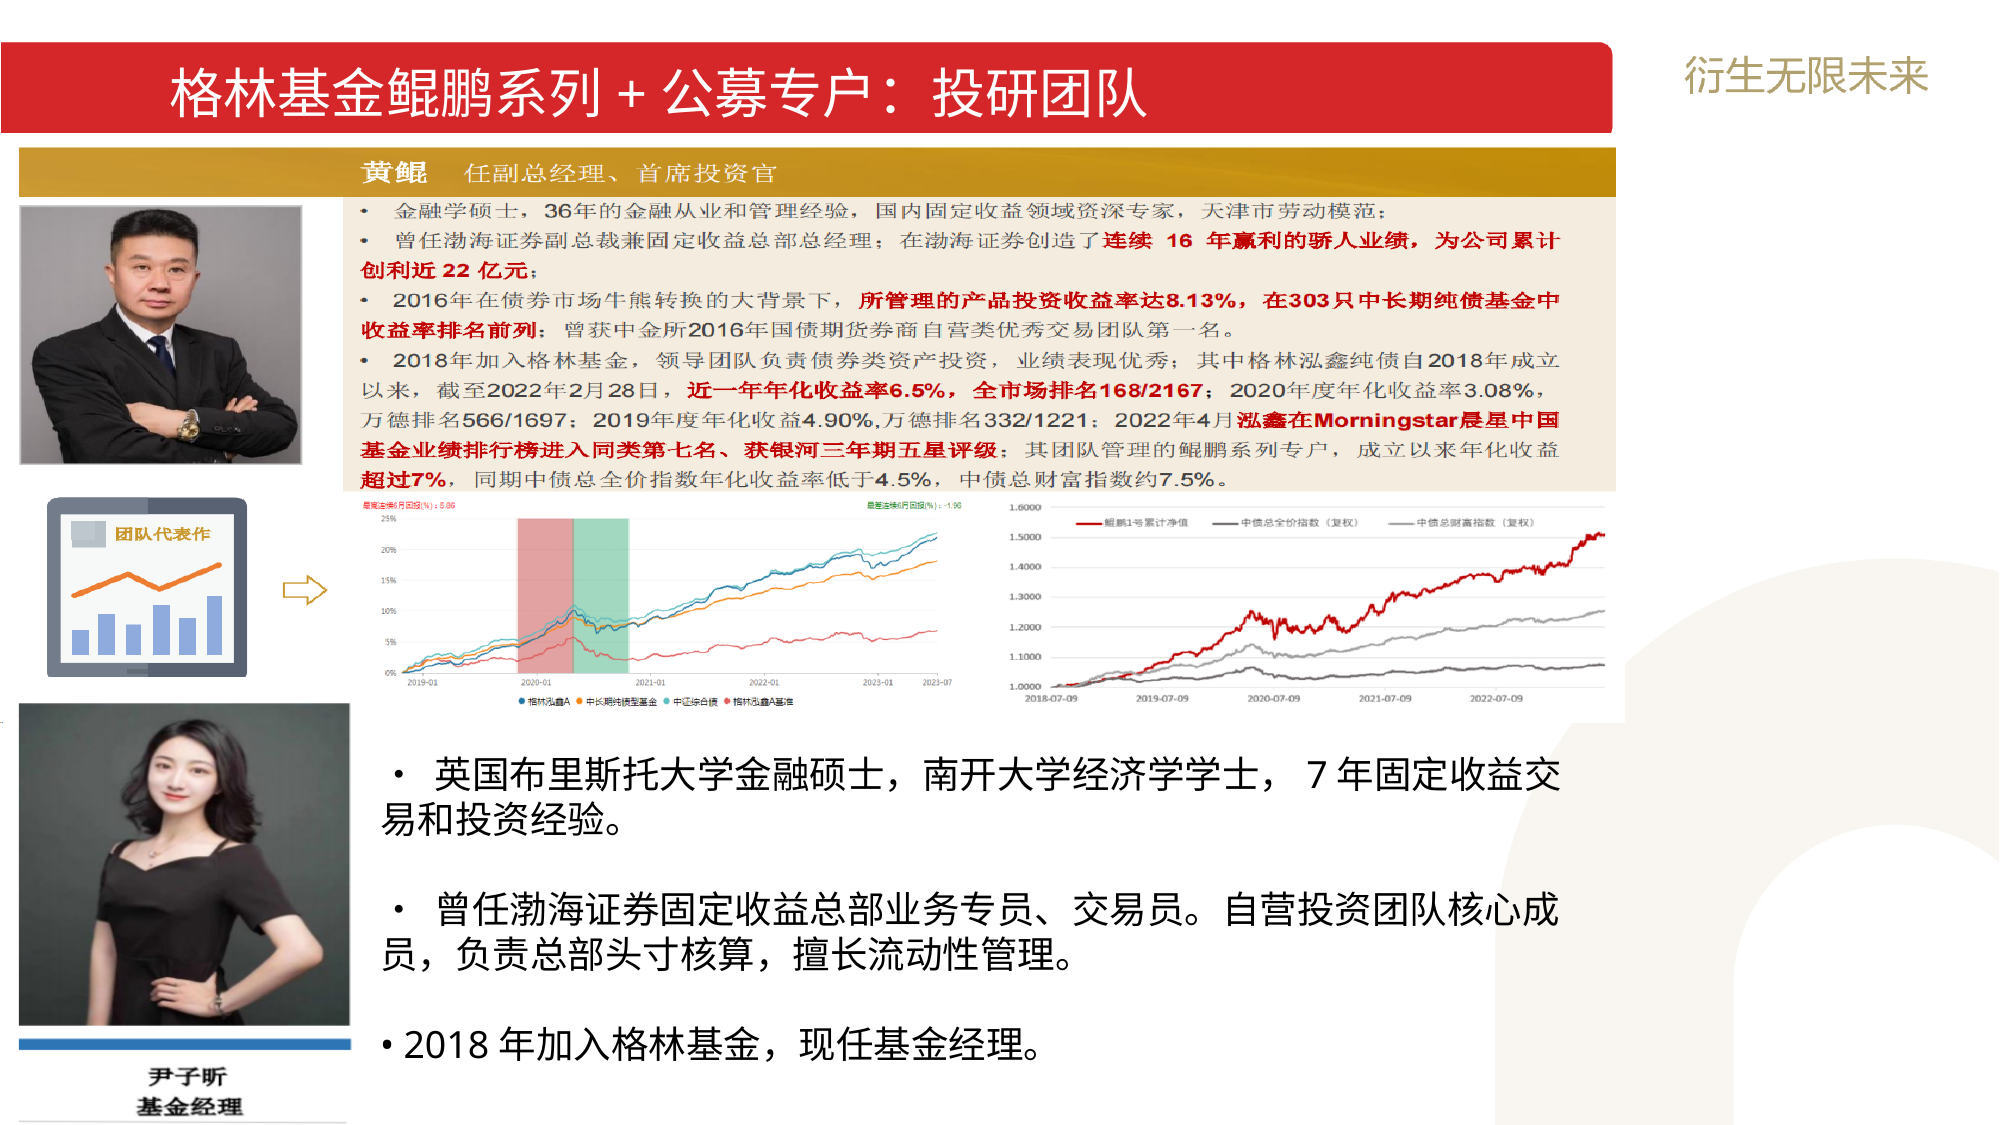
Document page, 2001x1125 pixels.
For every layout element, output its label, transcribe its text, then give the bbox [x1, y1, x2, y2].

title 格林基金鲲鹏系列+公募专户：投研团队 [154, 0, 1454, 133]
picture [0, 0, 1999, 1125]
text_box • 英国布里斯托大学金融硕士，南开大学经济学学士，7年固定收益交易和投资经验。 • 曾任渤海证券固定收益总部业务专员、交易员。自营投资团队核心成员，负责总部头寸核算，擅长流动性管理。 • 2018年加入格林基金，现任基金经理。 [366, 743, 1593, 1074]
